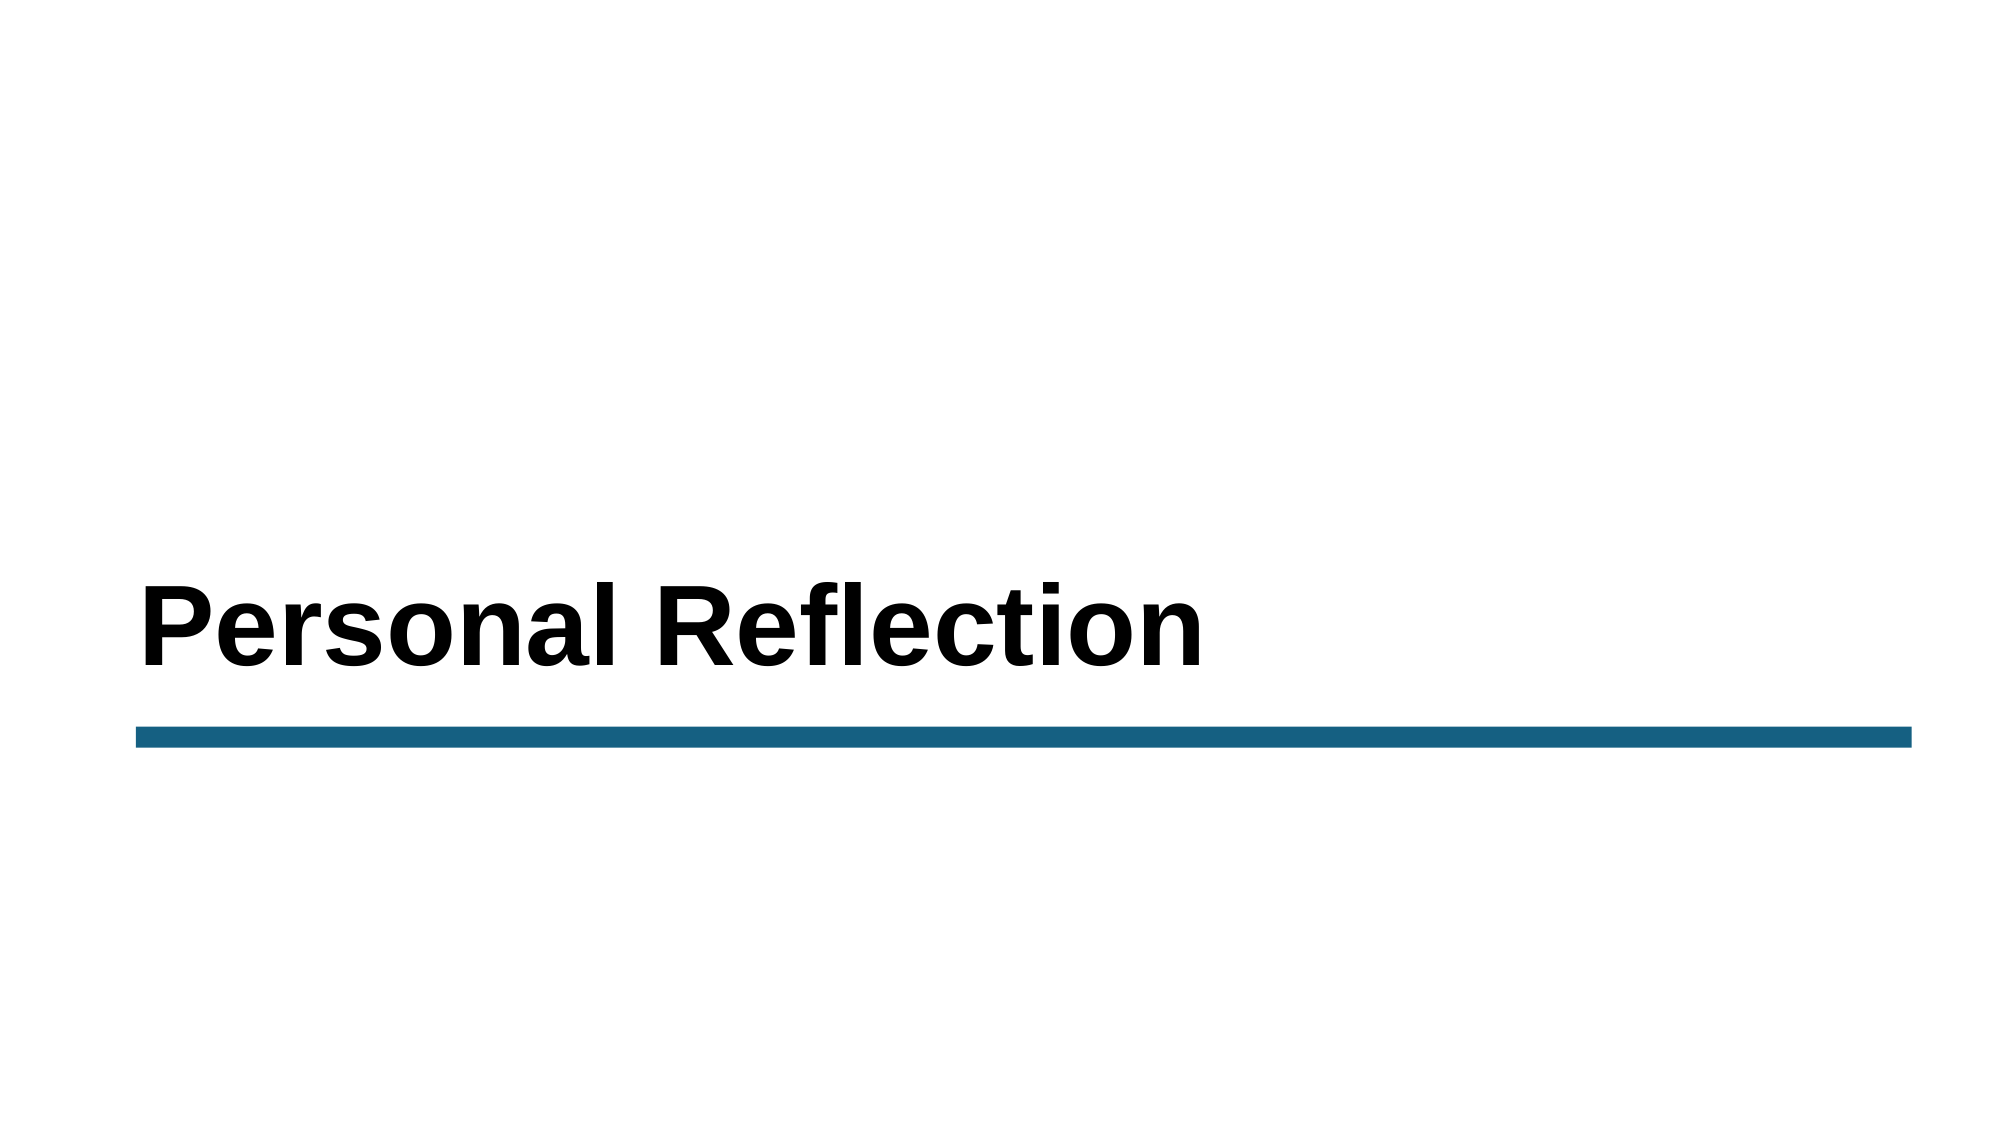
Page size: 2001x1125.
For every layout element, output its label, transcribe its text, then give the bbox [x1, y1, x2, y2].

text_box [134, 725, 1913, 749]
title Personal Reflection [123, 543, 1638, 698]
